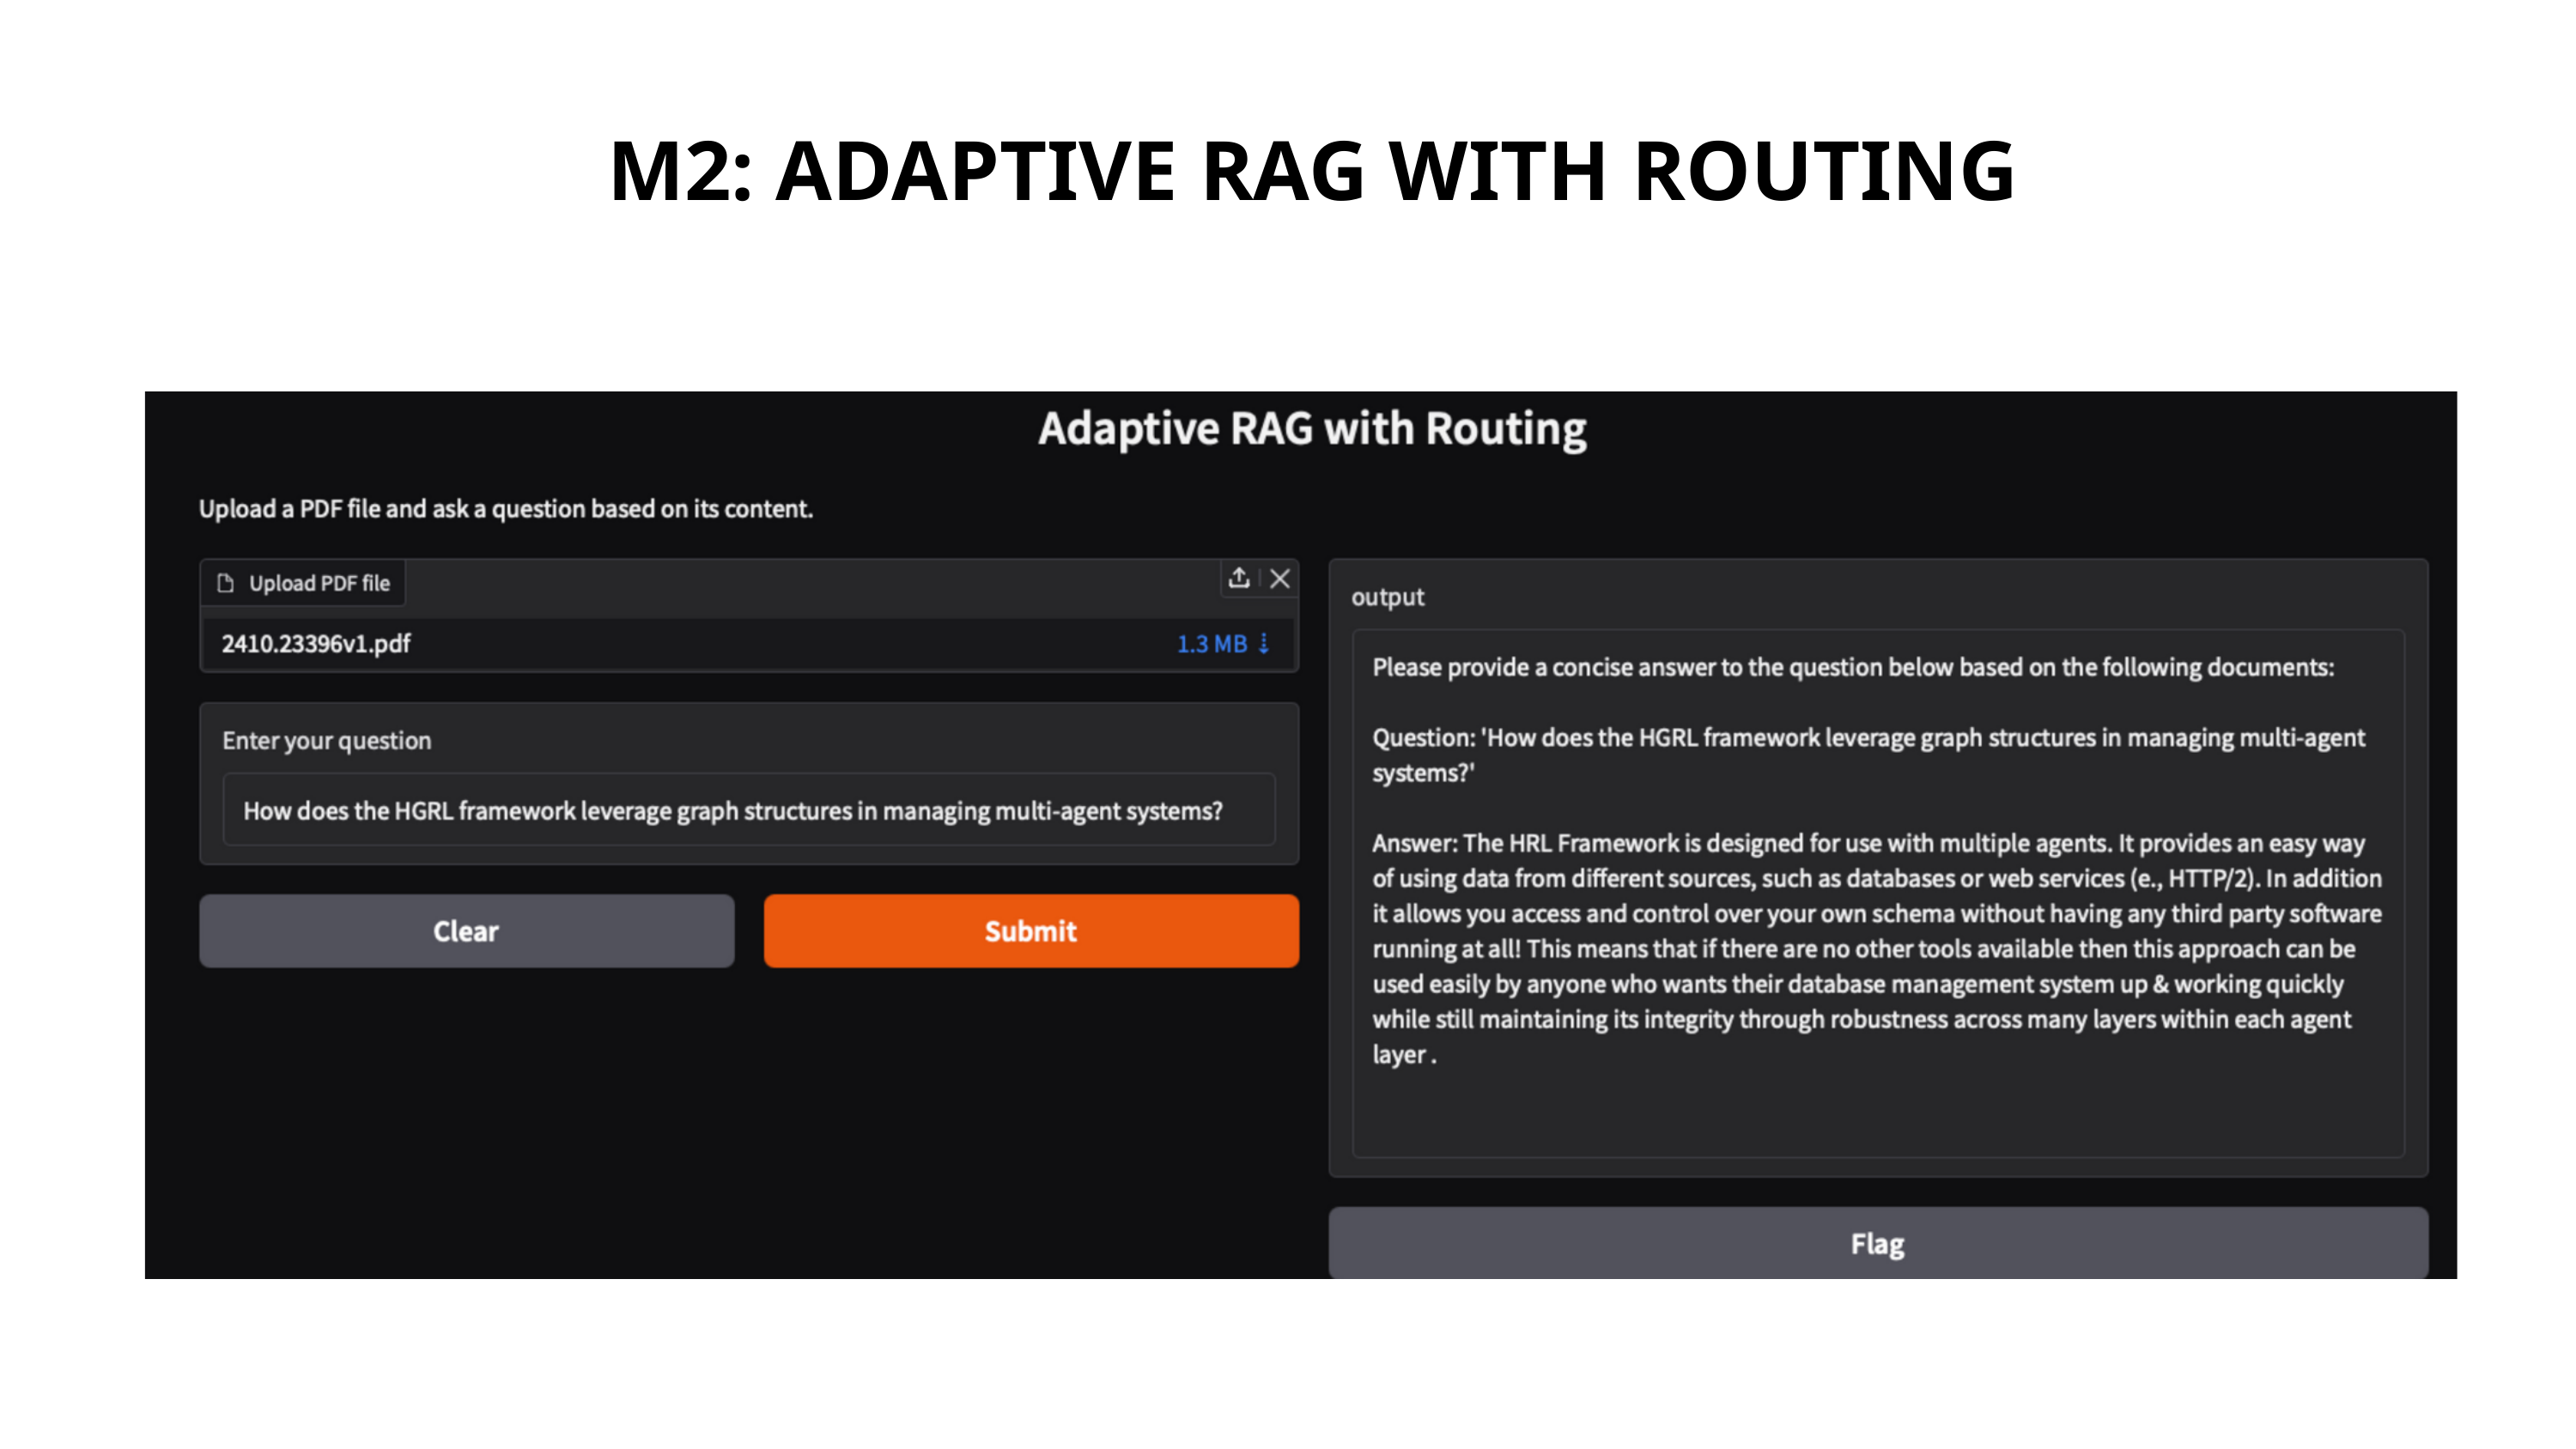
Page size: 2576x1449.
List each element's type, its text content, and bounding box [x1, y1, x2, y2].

text_box [144, 391, 2458, 1279]
text_box ​​​​M2: ADAPTIVE RAG WITH ROUTING [25, 101, 2576, 217]
